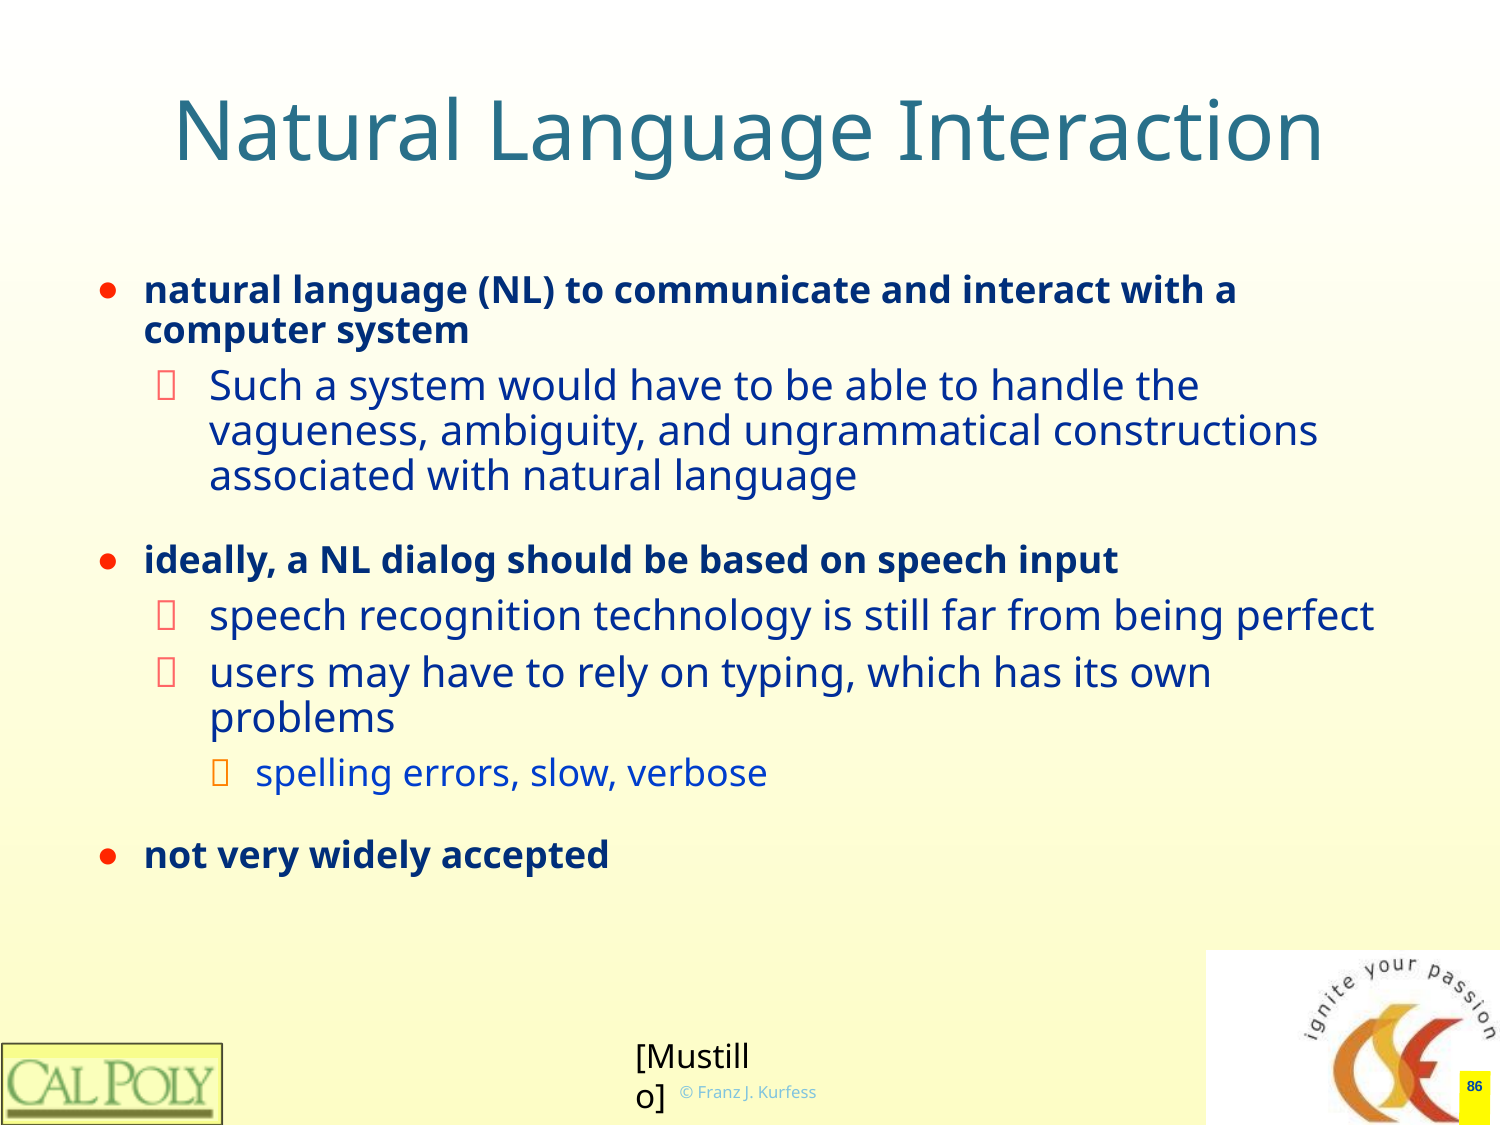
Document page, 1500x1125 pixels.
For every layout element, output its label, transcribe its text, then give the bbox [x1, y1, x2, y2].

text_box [1, 1043, 223, 1125]
text_box [Mustillo] [635, 1035, 769, 1115]
picture [1206, 950, 1500, 1125]
slide_number ‹#› [1459, 1070, 1491, 1125]
title Natural Language Interaction [90, 0, 1410, 255]
list natural language (NL) to communicate and interact with a computer system Such a system would have to be able to handle the vagueness, ambiguity, and ungrammatical constructions associated with natural language ideally, a NL dialog should be based on speech input speech recognition technology is still far from being perfect users may have to rely on typing, which has its own problems spelling errors, slow, verbose not very widely accepted [90, 264, 1410, 1048]
